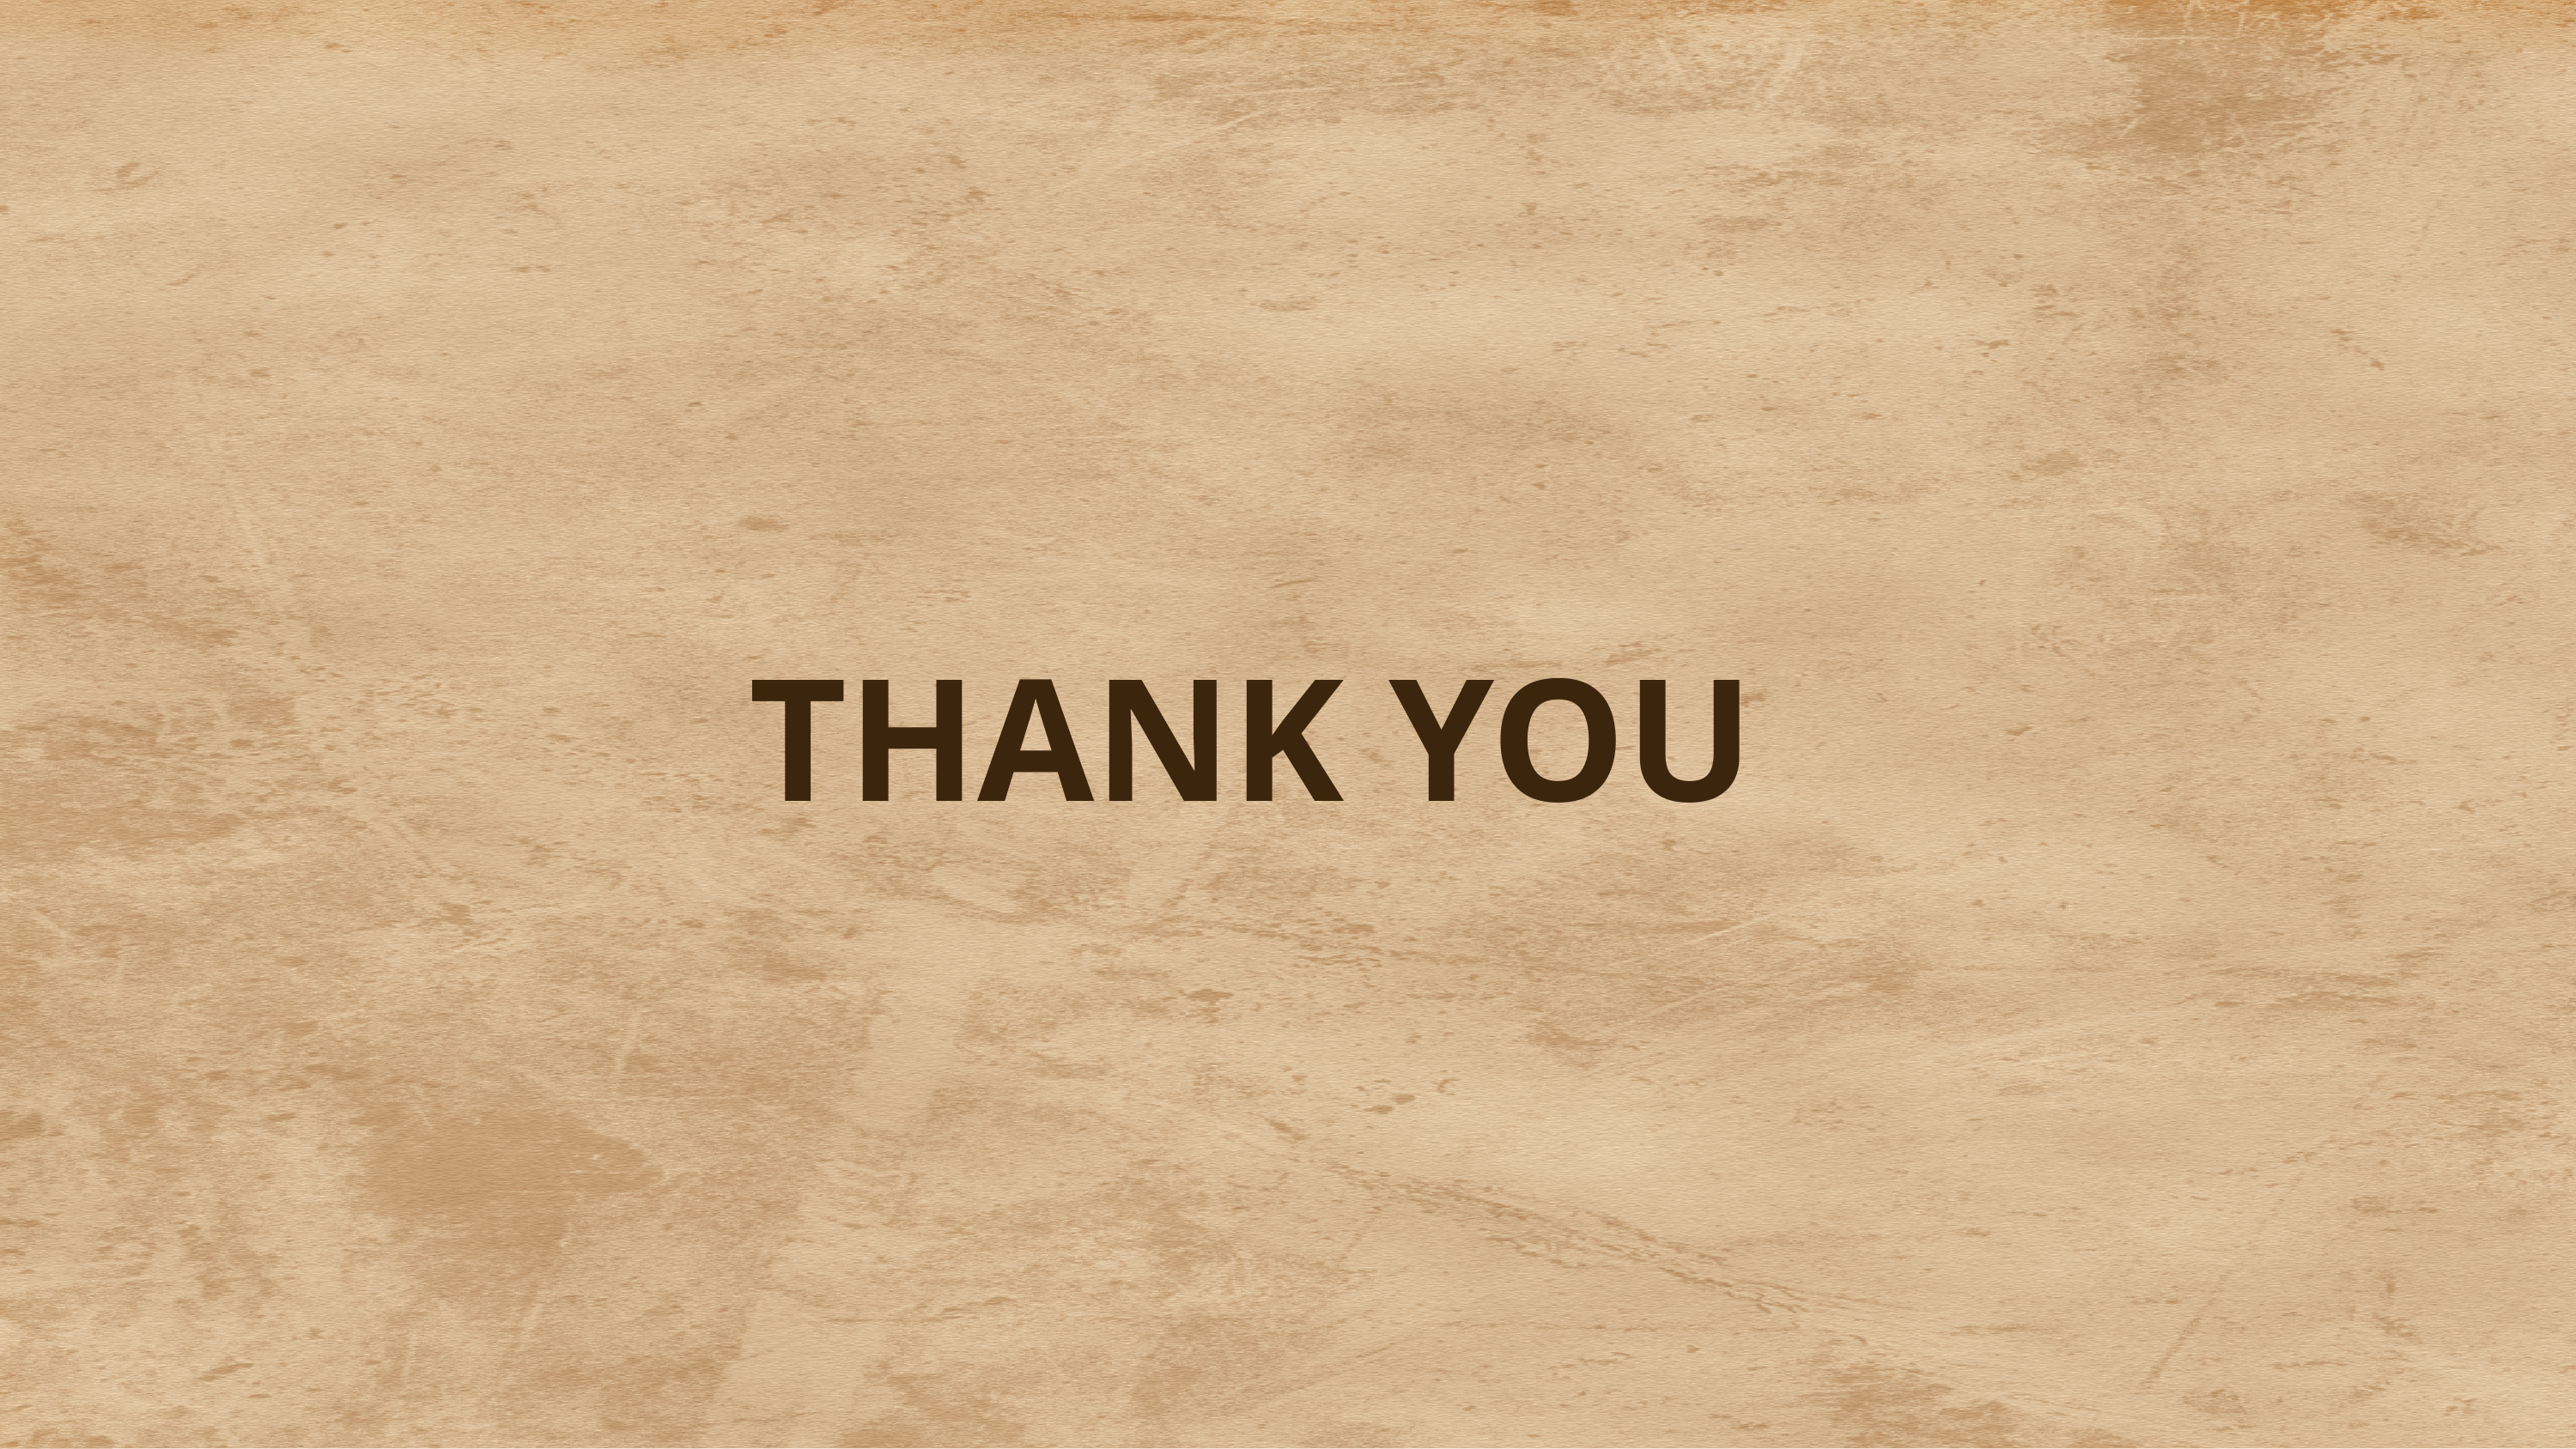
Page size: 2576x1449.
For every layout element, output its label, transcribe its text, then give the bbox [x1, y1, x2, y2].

text_box THANK YOU [750, 597, 1826, 835]
text_box [0, 0, 2576, 1449]
